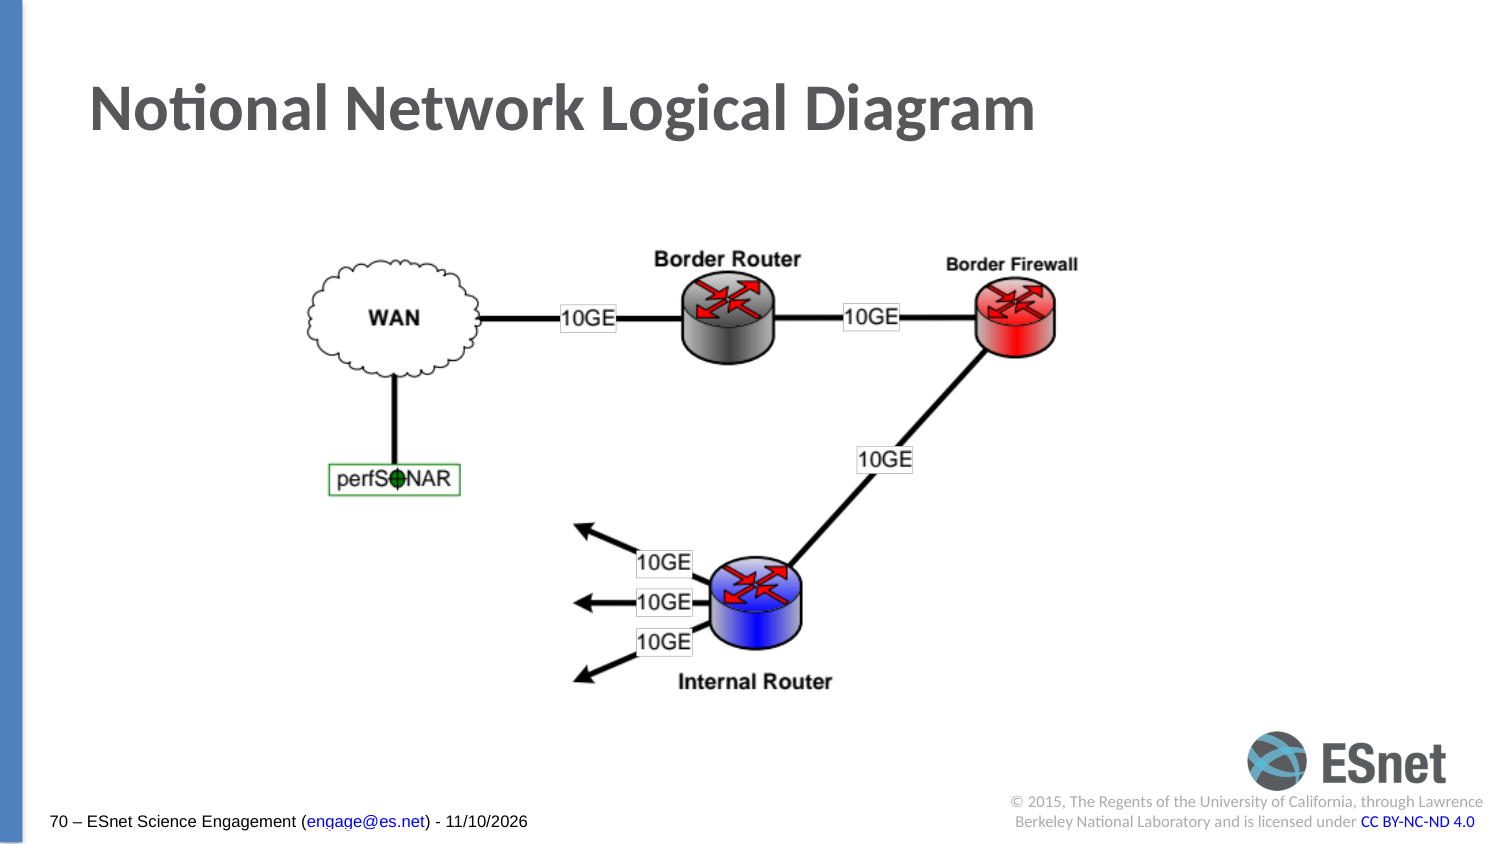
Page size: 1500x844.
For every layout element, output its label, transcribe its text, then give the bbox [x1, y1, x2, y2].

text_box Notional Network Logical Diagram [75, 33, 1425, 144]
picture [24, 145, 1460, 844]
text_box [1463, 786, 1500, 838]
